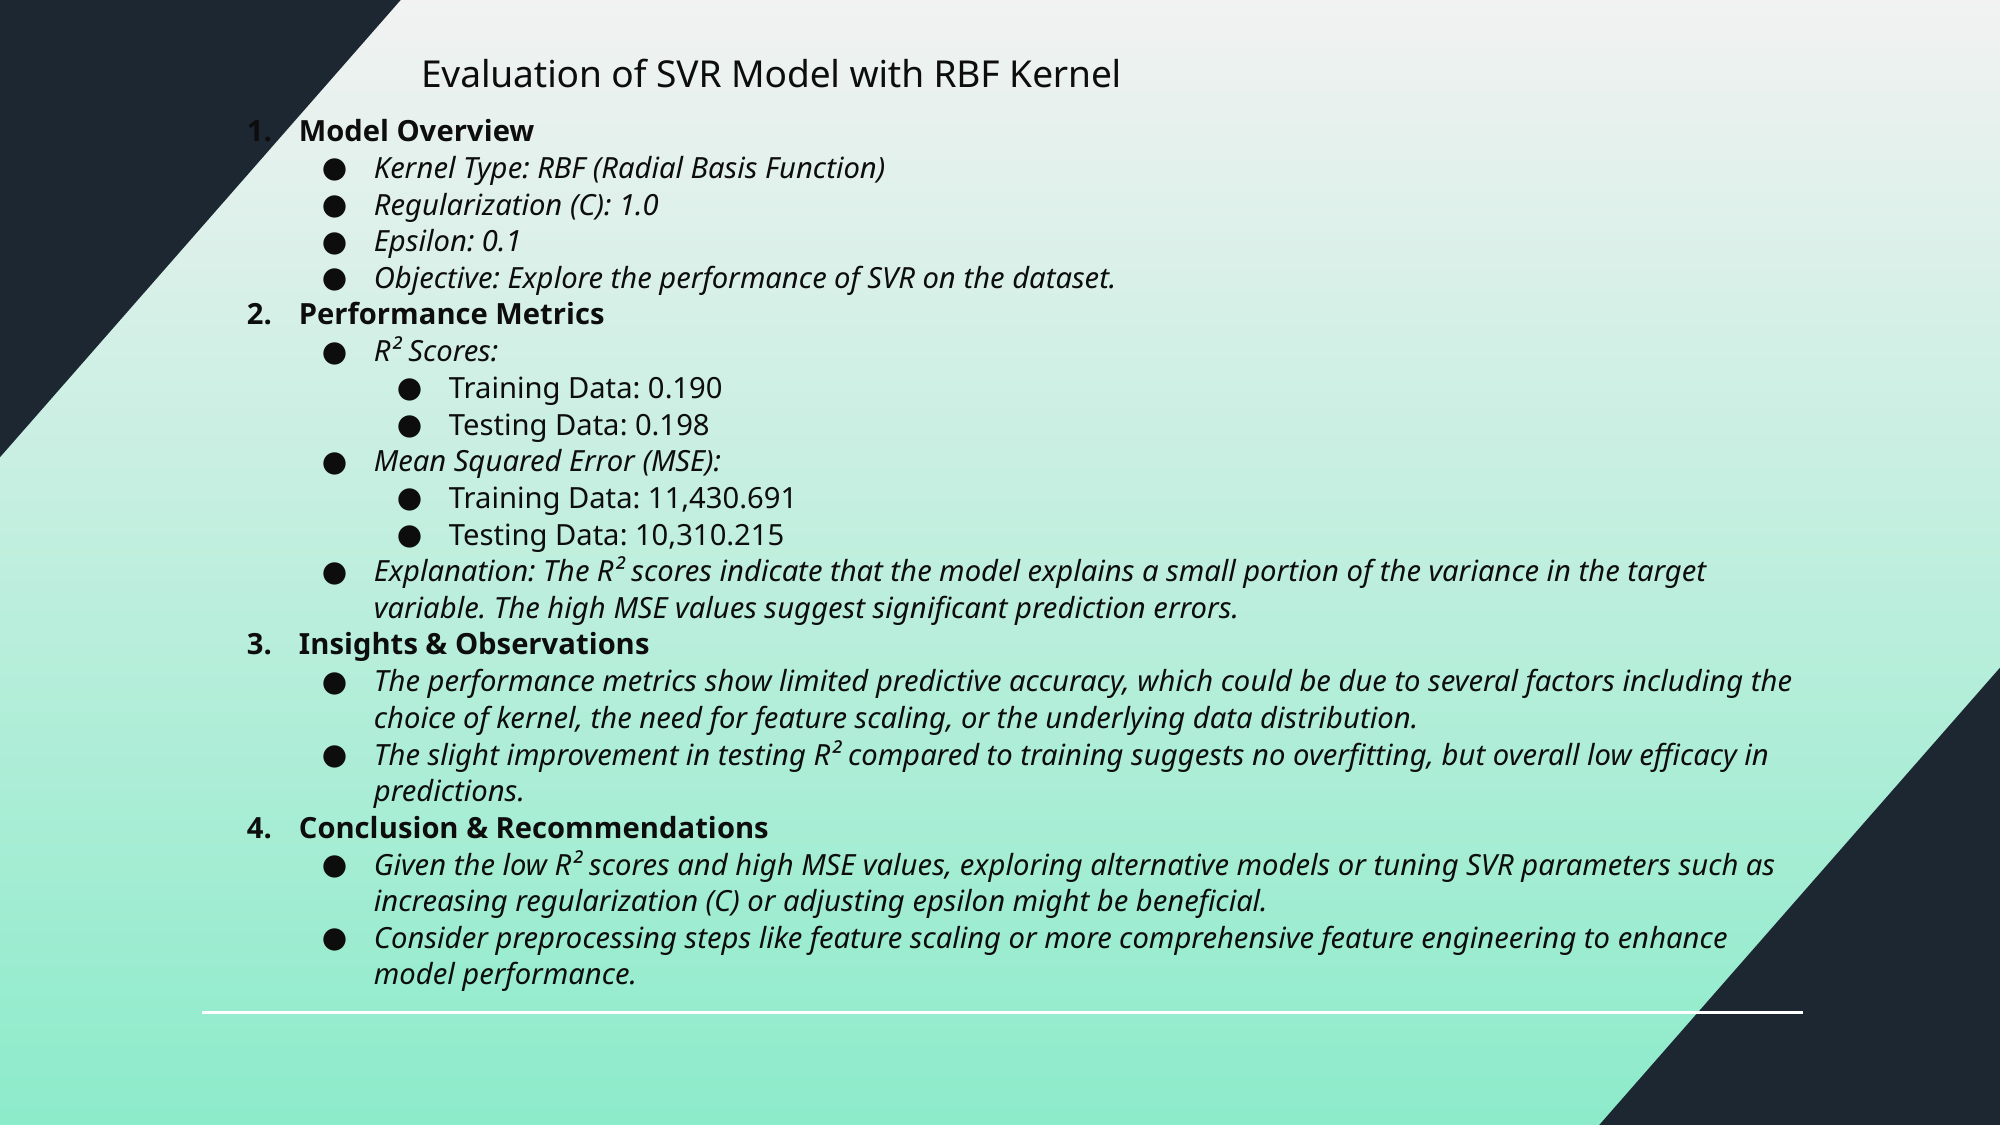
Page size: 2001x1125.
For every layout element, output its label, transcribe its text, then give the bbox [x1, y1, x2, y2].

title Evaluation of SVR Model with RBF Kernel [187, 82, 1813, 243]
list Model Overview Kernel Type: RBF (Radial Basis Function) Regularization (C): 1.0 Epsilon: 0.1 Objective: Explore the performance of SVR on the dataset. Performance Metrics R² Scores: Training Data: 0.190 Testing Data: 0.198 Mean Squared Error (MSE): Training Data: 11,430.691 Testing Data: 10,310.215 Explanation: The R² scores indicate that the model explains a small portion of the variance in the target variable. The high MSE values suggest significant prediction errors. Insights & Observations The performance metrics show limited predictive accuracy, which could be due to several factors including the choice of kernel, the need for feature scaling, or the underlying data distribution. The slight improvement in testing R² compared to training suggests no overfitting, but overall low efficacy in predictions. Conclusion & Recommendations Given the low R² scores and high MSE values, exploring alternative models or tuning SVR parameters such as increasing regularization (C) or adjusting epsilon might be beneficial. Consider preprocessing steps like feature scaling or more comprehensive feature engineering to enhance model performance. [208, 103, 1813, 966]
